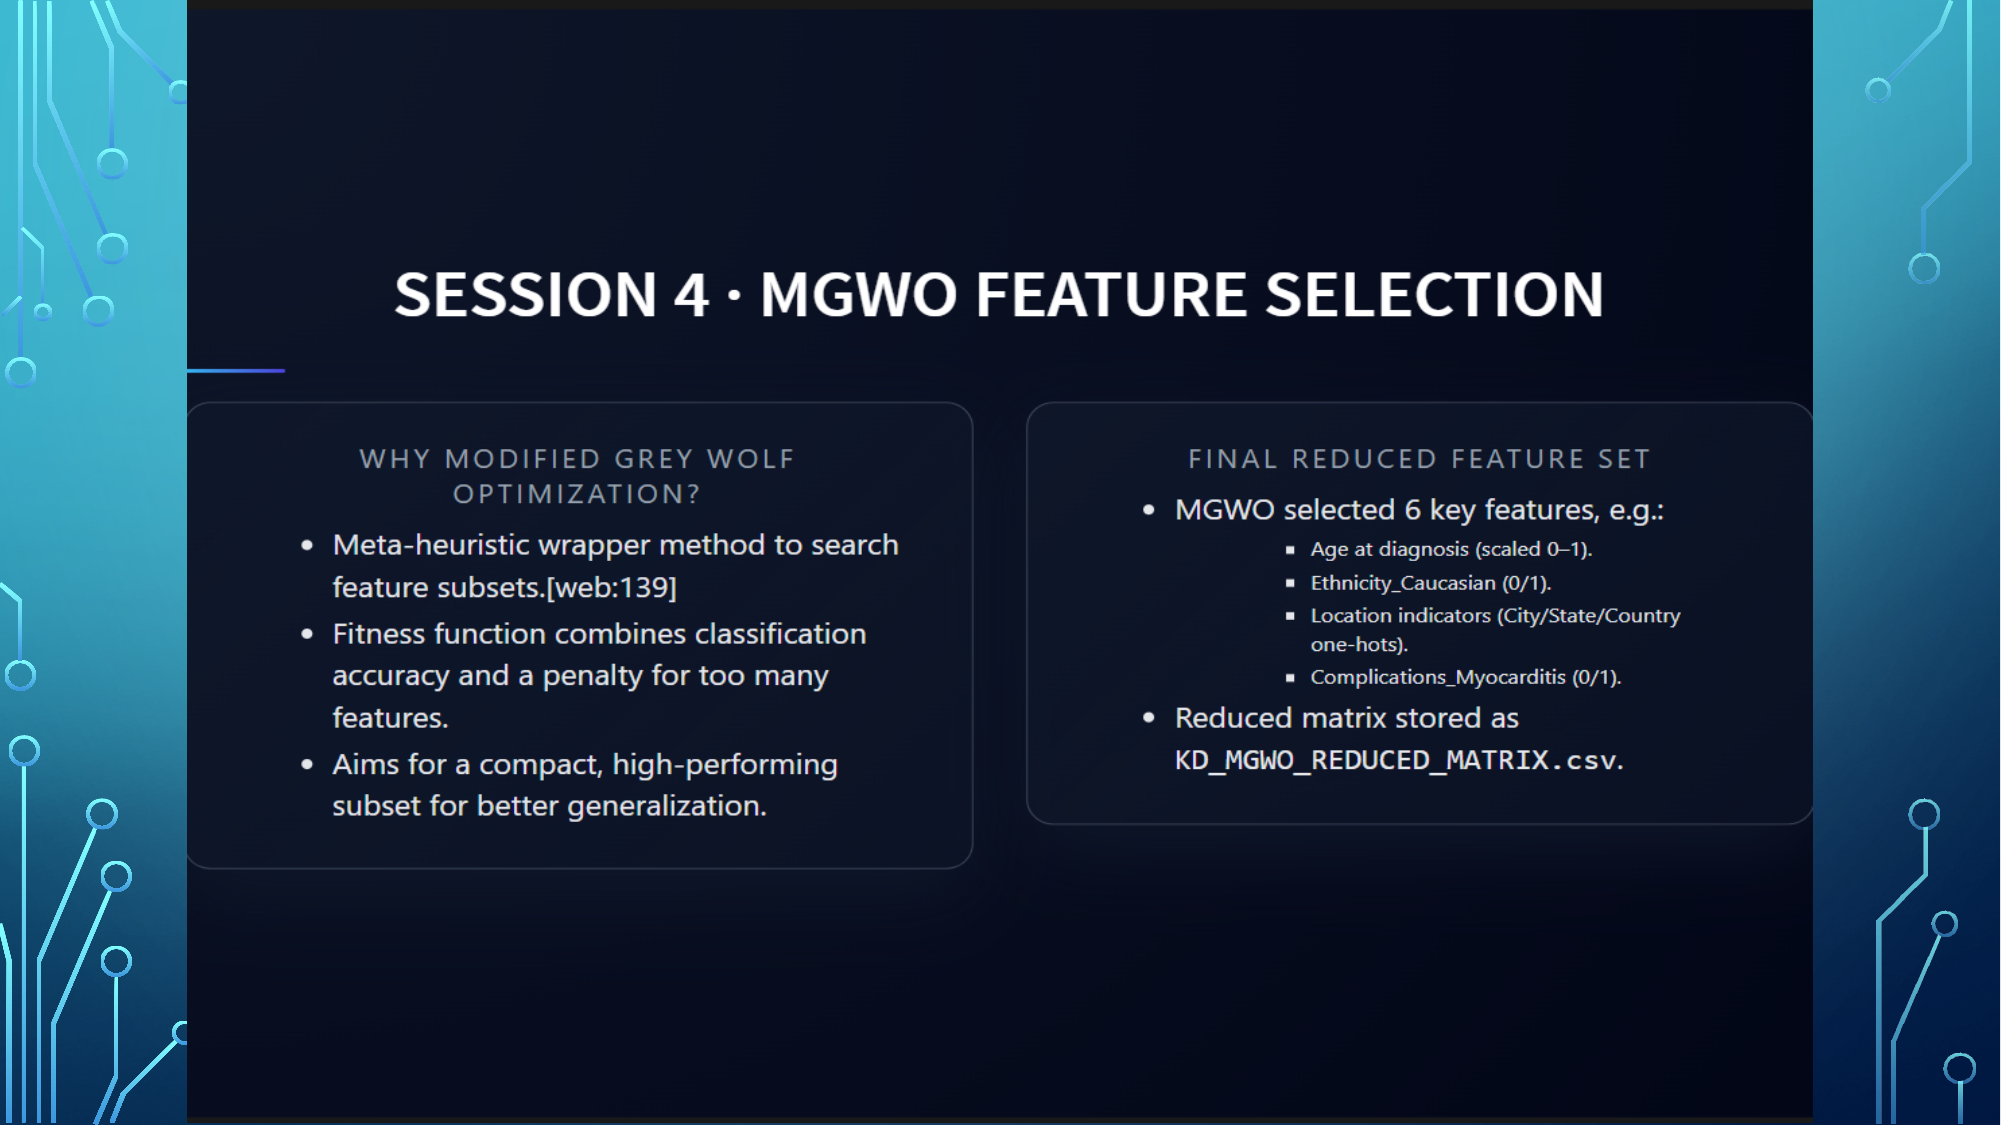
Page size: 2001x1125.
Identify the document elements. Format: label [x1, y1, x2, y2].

picture [186, 0, 1813, 1123]
